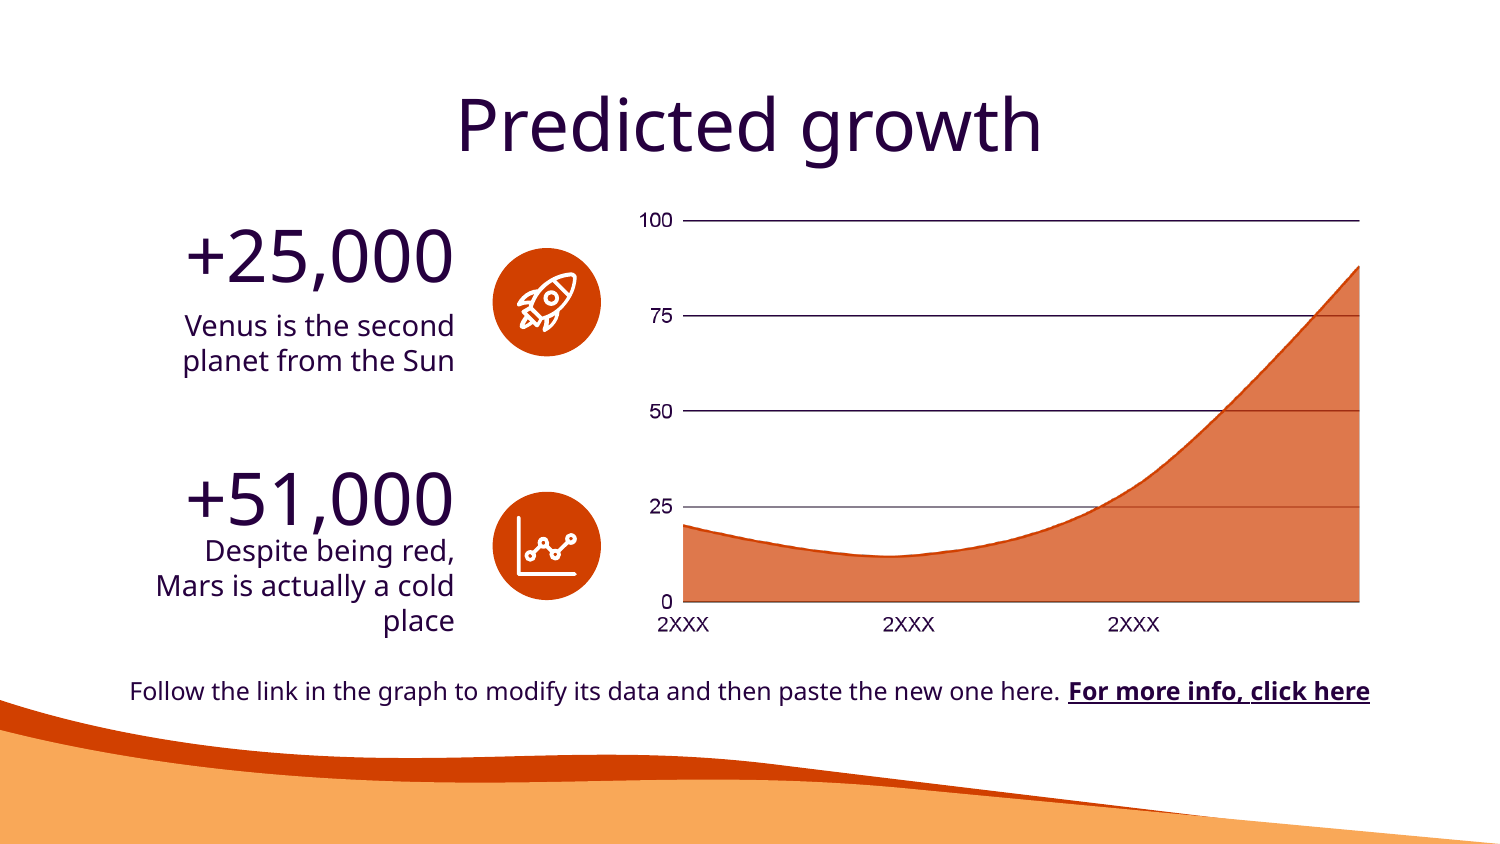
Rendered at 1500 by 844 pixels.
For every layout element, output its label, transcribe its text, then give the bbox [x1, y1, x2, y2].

text_box +51,000 [118, 461, 471, 531]
text_box +25,000 [118, 218, 471, 287]
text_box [516, 272, 578, 333]
title Predicted growth [116, 63, 1383, 158]
text_box Venus is the second planet from the Sun [118, 287, 471, 397]
text_box [492, 491, 601, 601]
text_box [492, 248, 601, 357]
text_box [516, 515, 578, 577]
text_box Despite being red, Mars is actually a cold place [118, 531, 471, 640]
picture [614, 184, 1383, 660]
text_box Follow the link in the graph to modify its data and then paste the new one here. For more info, click here [117, 673, 1383, 712]
